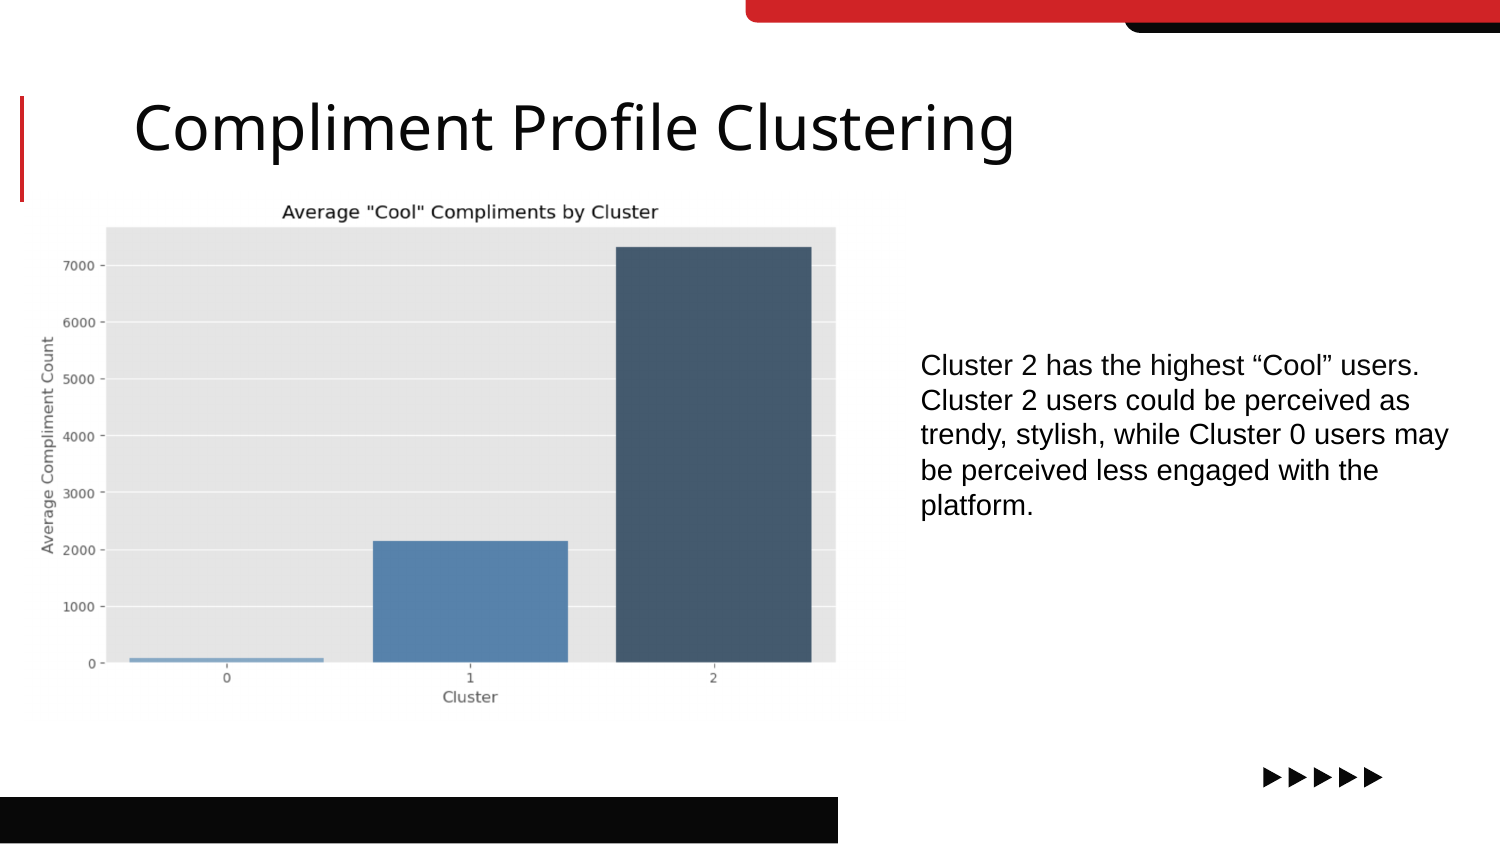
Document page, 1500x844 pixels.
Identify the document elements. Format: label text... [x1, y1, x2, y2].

subtitle Cluster 2 has the highest “Cool” users. Cluster 2 users could be perceived as trendy, stylish, while Cluster 0 users may be perceived less engaged with the platform. [910, 330, 1475, 713]
title Compliment Profile Clustering [118, 72, 1382, 167]
picture [24, 191, 906, 721]
